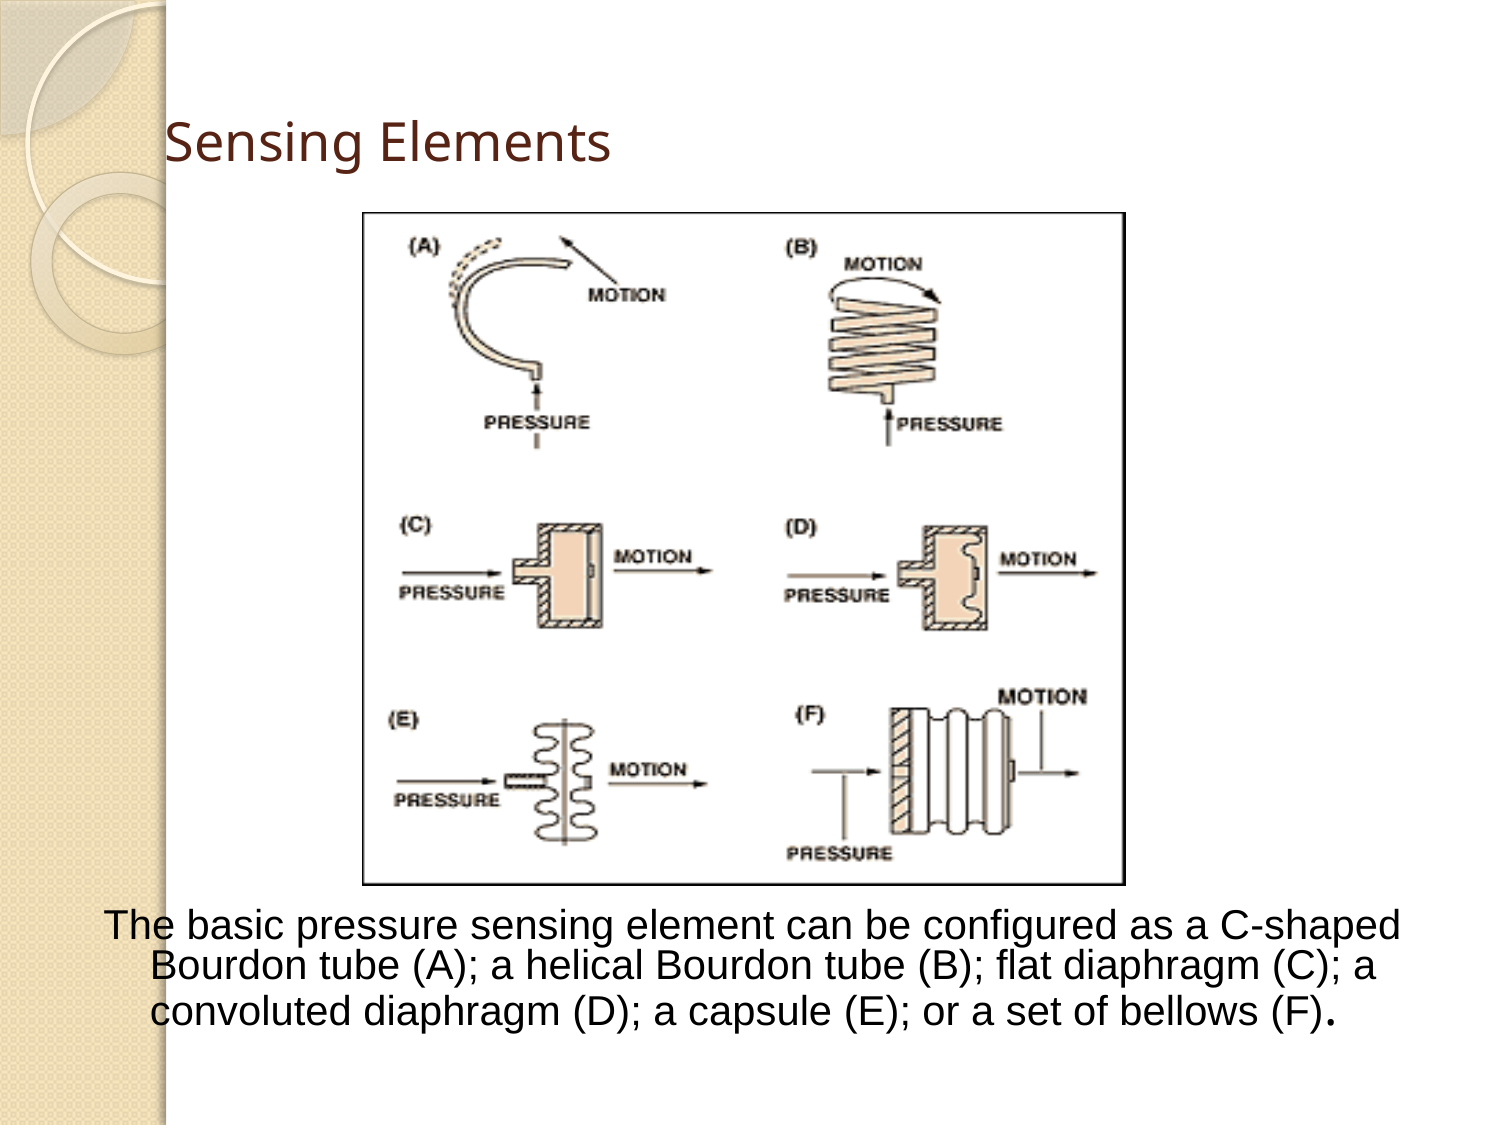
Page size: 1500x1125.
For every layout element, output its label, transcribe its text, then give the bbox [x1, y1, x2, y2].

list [362, 212, 1126, 886]
list The basic pressure sensing element can be configured as a C-shaped Bourdon tube (A); a helical Bourdon tube (B); flat diaphragm (C); a convoluted diaphragm (D); a capsule (E); or a set of bellows (F). [75, 900, 1438, 1088]
title Sensing Elements [150, 99, 1463, 180]
